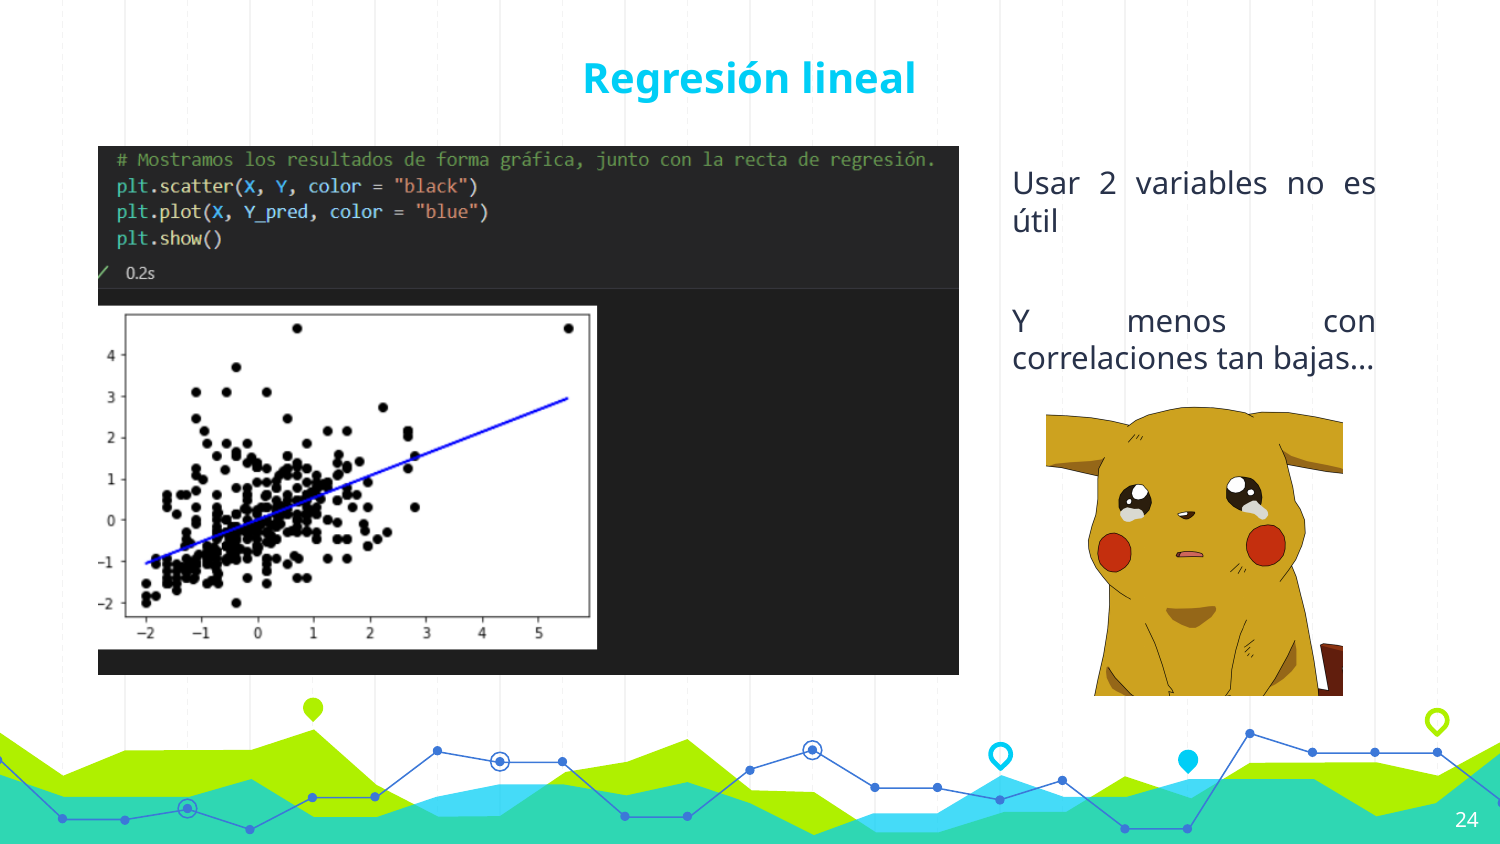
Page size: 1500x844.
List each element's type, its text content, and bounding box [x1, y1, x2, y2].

list Usar 2 variables no es útil Y menos con correlaciones tan bajas… [997, 148, 1392, 492]
picture [1046, 400, 1343, 697]
picture [97, 146, 959, 675]
slide_number ‹#› [1403, 791, 1494, 844]
title Regresión lineal [176, 0, 1325, 118]
